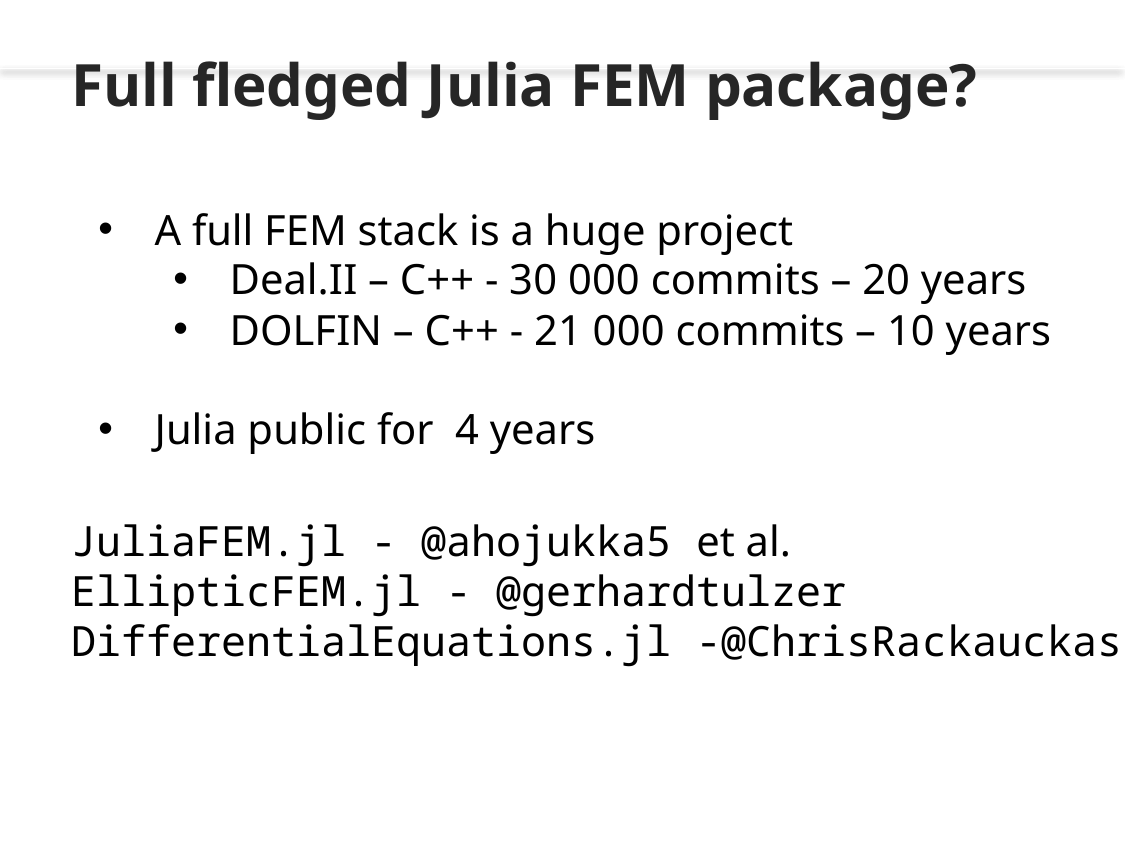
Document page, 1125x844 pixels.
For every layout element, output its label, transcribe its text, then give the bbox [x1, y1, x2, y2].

text_box JuliaFEM.jl - @ahojukka5 et al. EllipticFEM.jl - @gerhardtulzer DifferentialEquations.jl -@ChrisRackauckas [56, 507, 207, 657]
text_box [56, 218, 346, 381]
text_box [0, 228, 547, 519]
list Full fledged Julia FEM package? [56, 41, 1069, 143]
text_box [144, 459, 295, 610]
